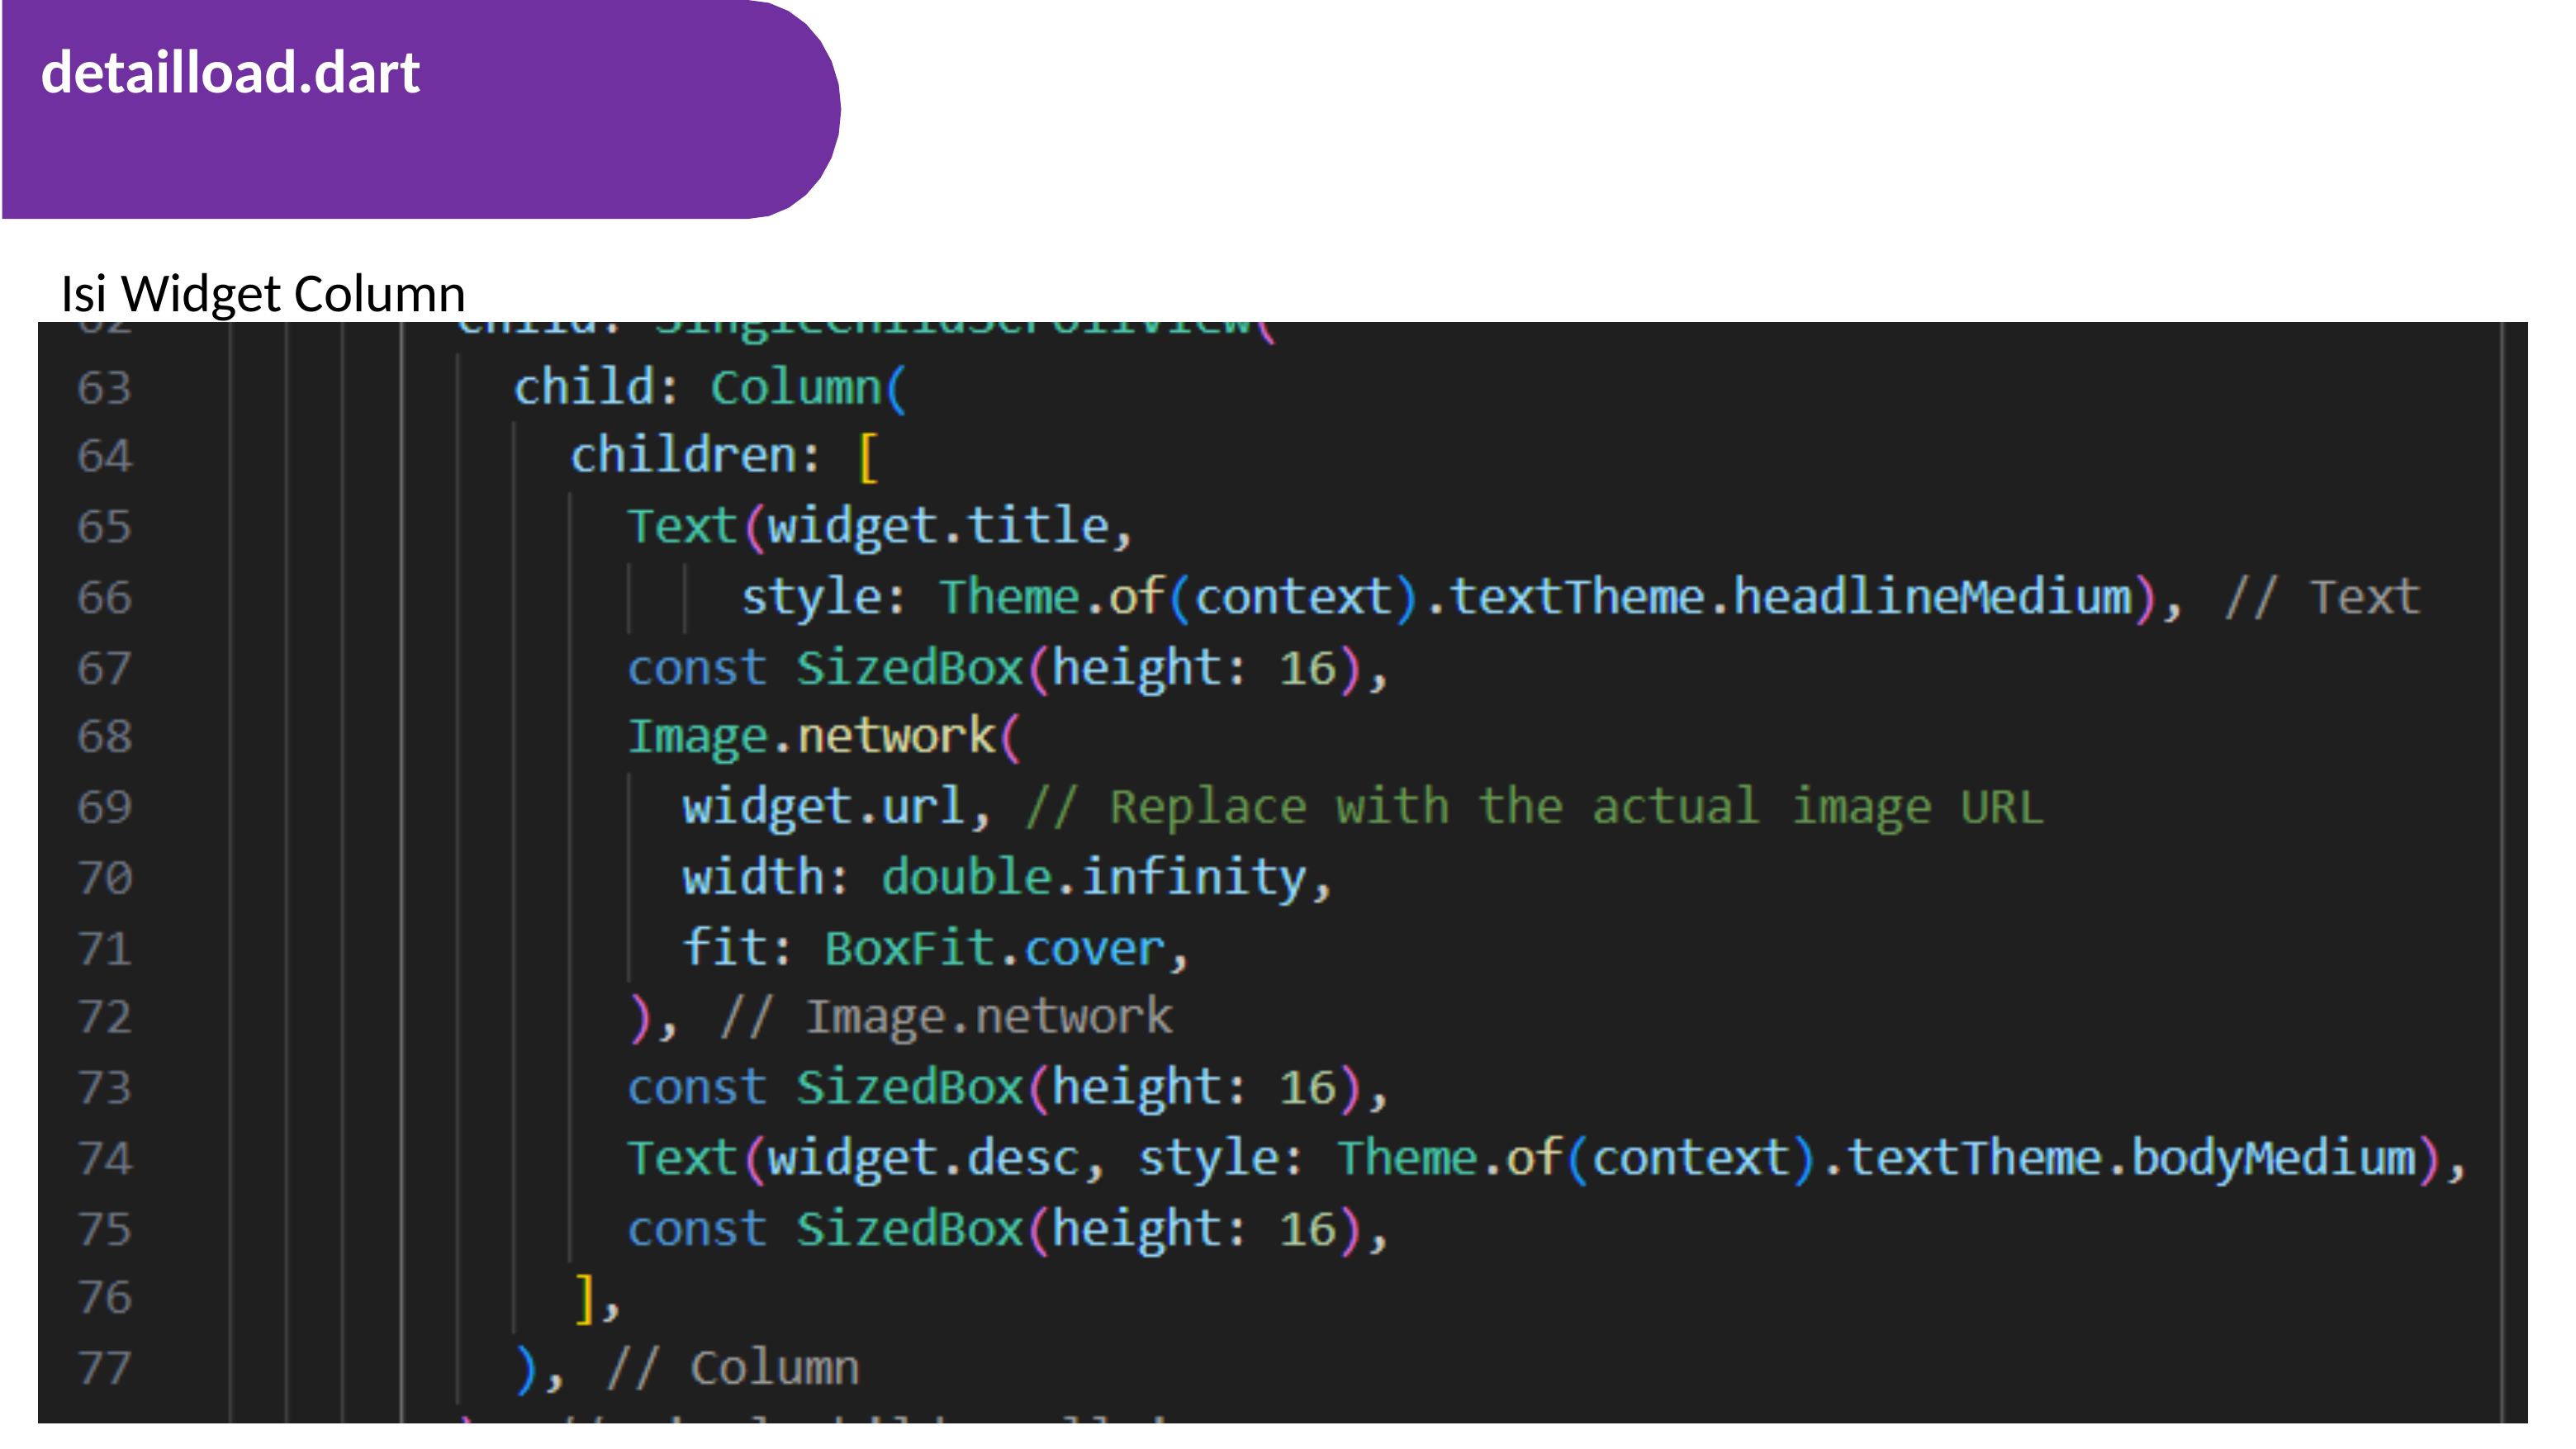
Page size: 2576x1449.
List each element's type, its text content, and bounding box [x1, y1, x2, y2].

text_box Isi Widget Column [48, 184, 1372, 322]
text_box detailload.dart [39, 29, 710, 106]
text_box [2, 0, 842, 220]
picture [37, 322, 2528, 1423]
